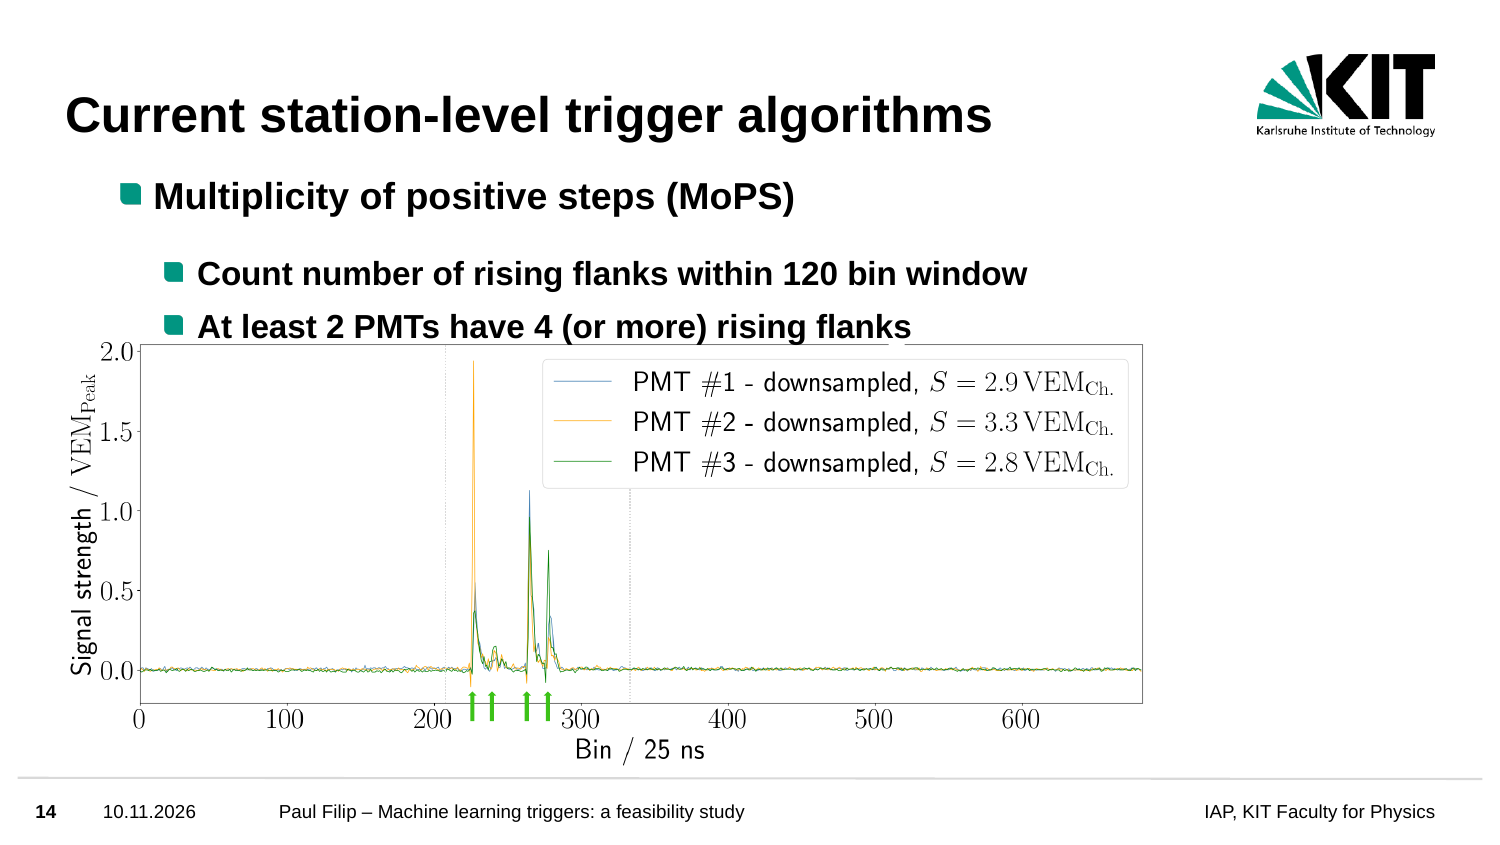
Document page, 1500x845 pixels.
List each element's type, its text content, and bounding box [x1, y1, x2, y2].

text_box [445, 345, 630, 703]
picture [64, 315, 1147, 771]
picture [164, 262, 183, 284]
title Current station-level trigger algorithms [64, 48, 1192, 144]
picture [1257, 54, 1435, 137]
list Multiplicity of positive steps (MoPS) Count number of rising flanks within 120 bin window At least 2 PMTs have 4 (or more) rising flanks [76, 177, 1424, 754]
picture [120, 183, 141, 207]
slide_number 14 [35, 778, 89, 844]
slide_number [102, 778, 272, 844]
